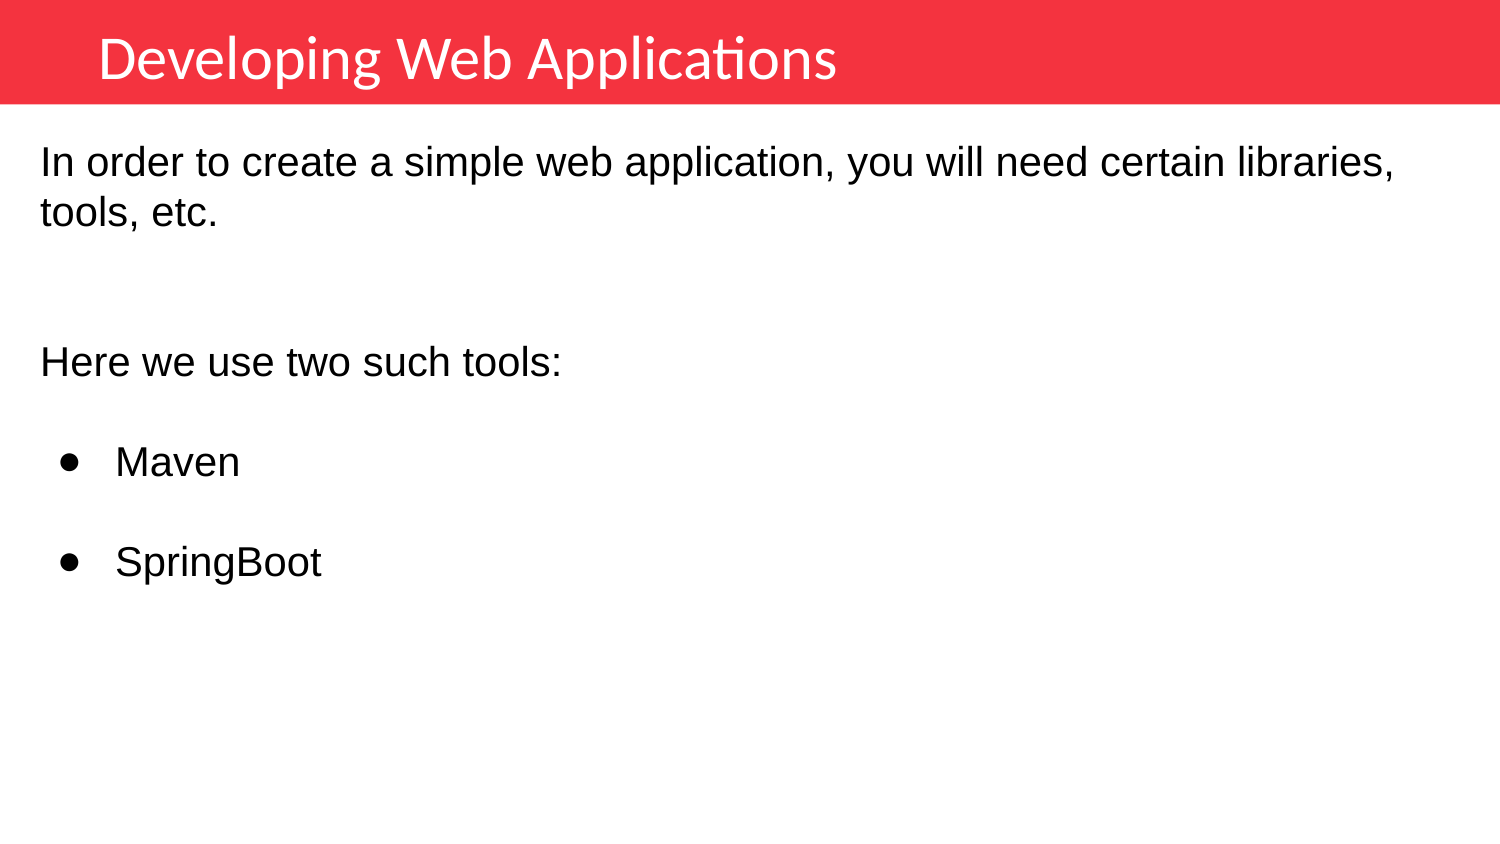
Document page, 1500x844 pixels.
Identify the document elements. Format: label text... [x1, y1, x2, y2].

text_box In order to create a simple web application, you will need certain libraries, tools, etc. Here we use two such tools: Maven SpringBoot [25, 119, 1475, 816]
text_box [0, 0, 1500, 105]
text_box Developing Web Applications [83, 2, 1289, 119]
